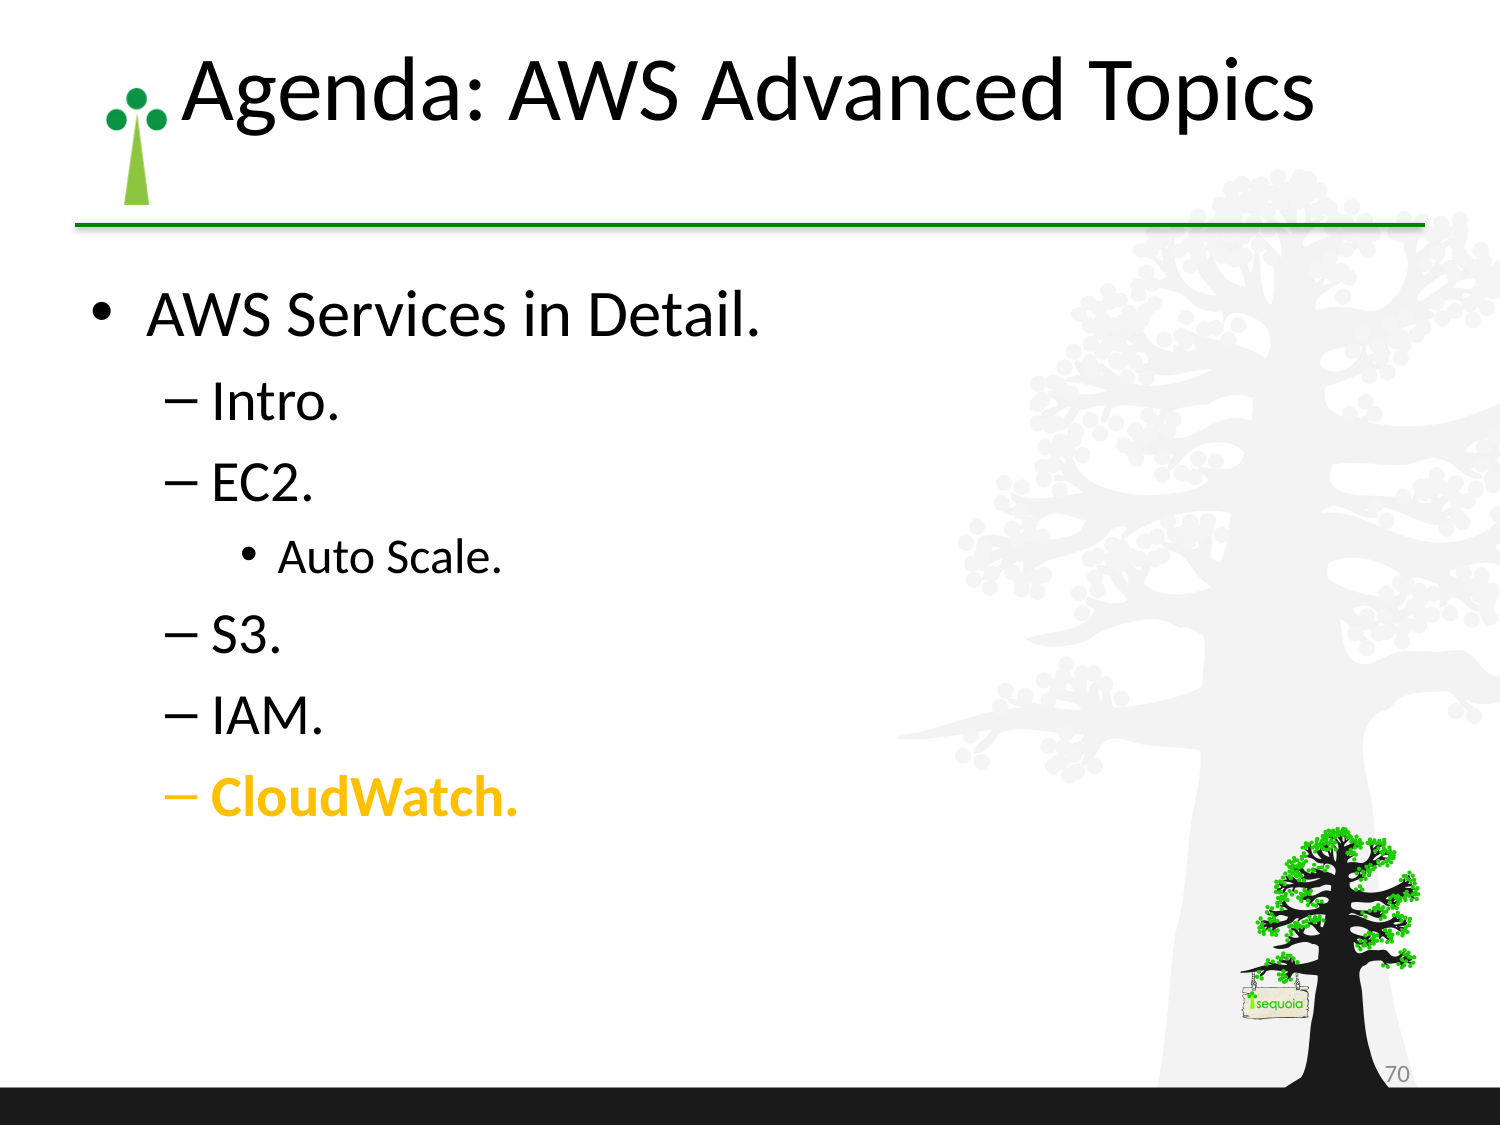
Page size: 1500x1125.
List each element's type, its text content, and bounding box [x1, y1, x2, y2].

title Agenda: AWS Advanced Topics [74, 44, 1426, 233]
picture [0, 0, 1500, 1125]
slide_number 70 [1074, 1042, 1425, 1103]
list AWS Services in Detail. Intro. EC2. Auto Scale. S3. IAM. CloudWatch. [75, 262, 1425, 1005]
